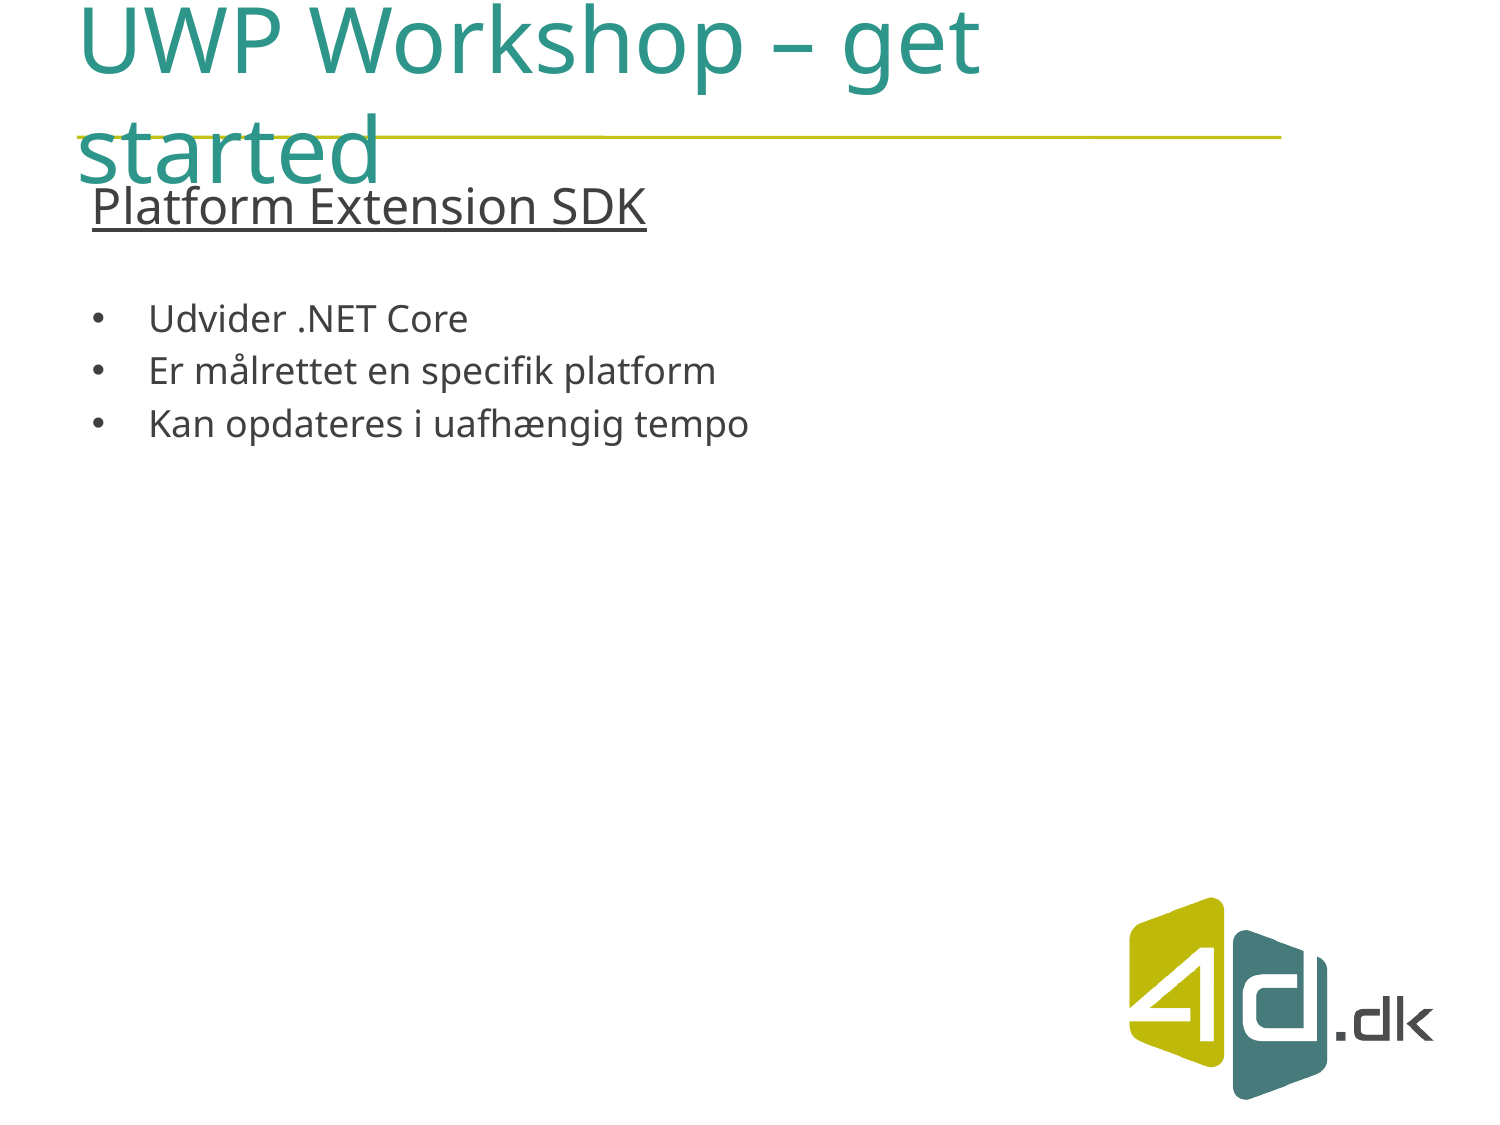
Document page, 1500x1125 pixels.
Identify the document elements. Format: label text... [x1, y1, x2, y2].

title UWP Workshop – get started [76, 0, 1284, 137]
picture [1129, 897, 1434, 1100]
list Platform Extension SDK Udvider .NET Core Er målrettet en specifik platform Kan opdateres i uafhængig tempo [76, 137, 1408, 824]
